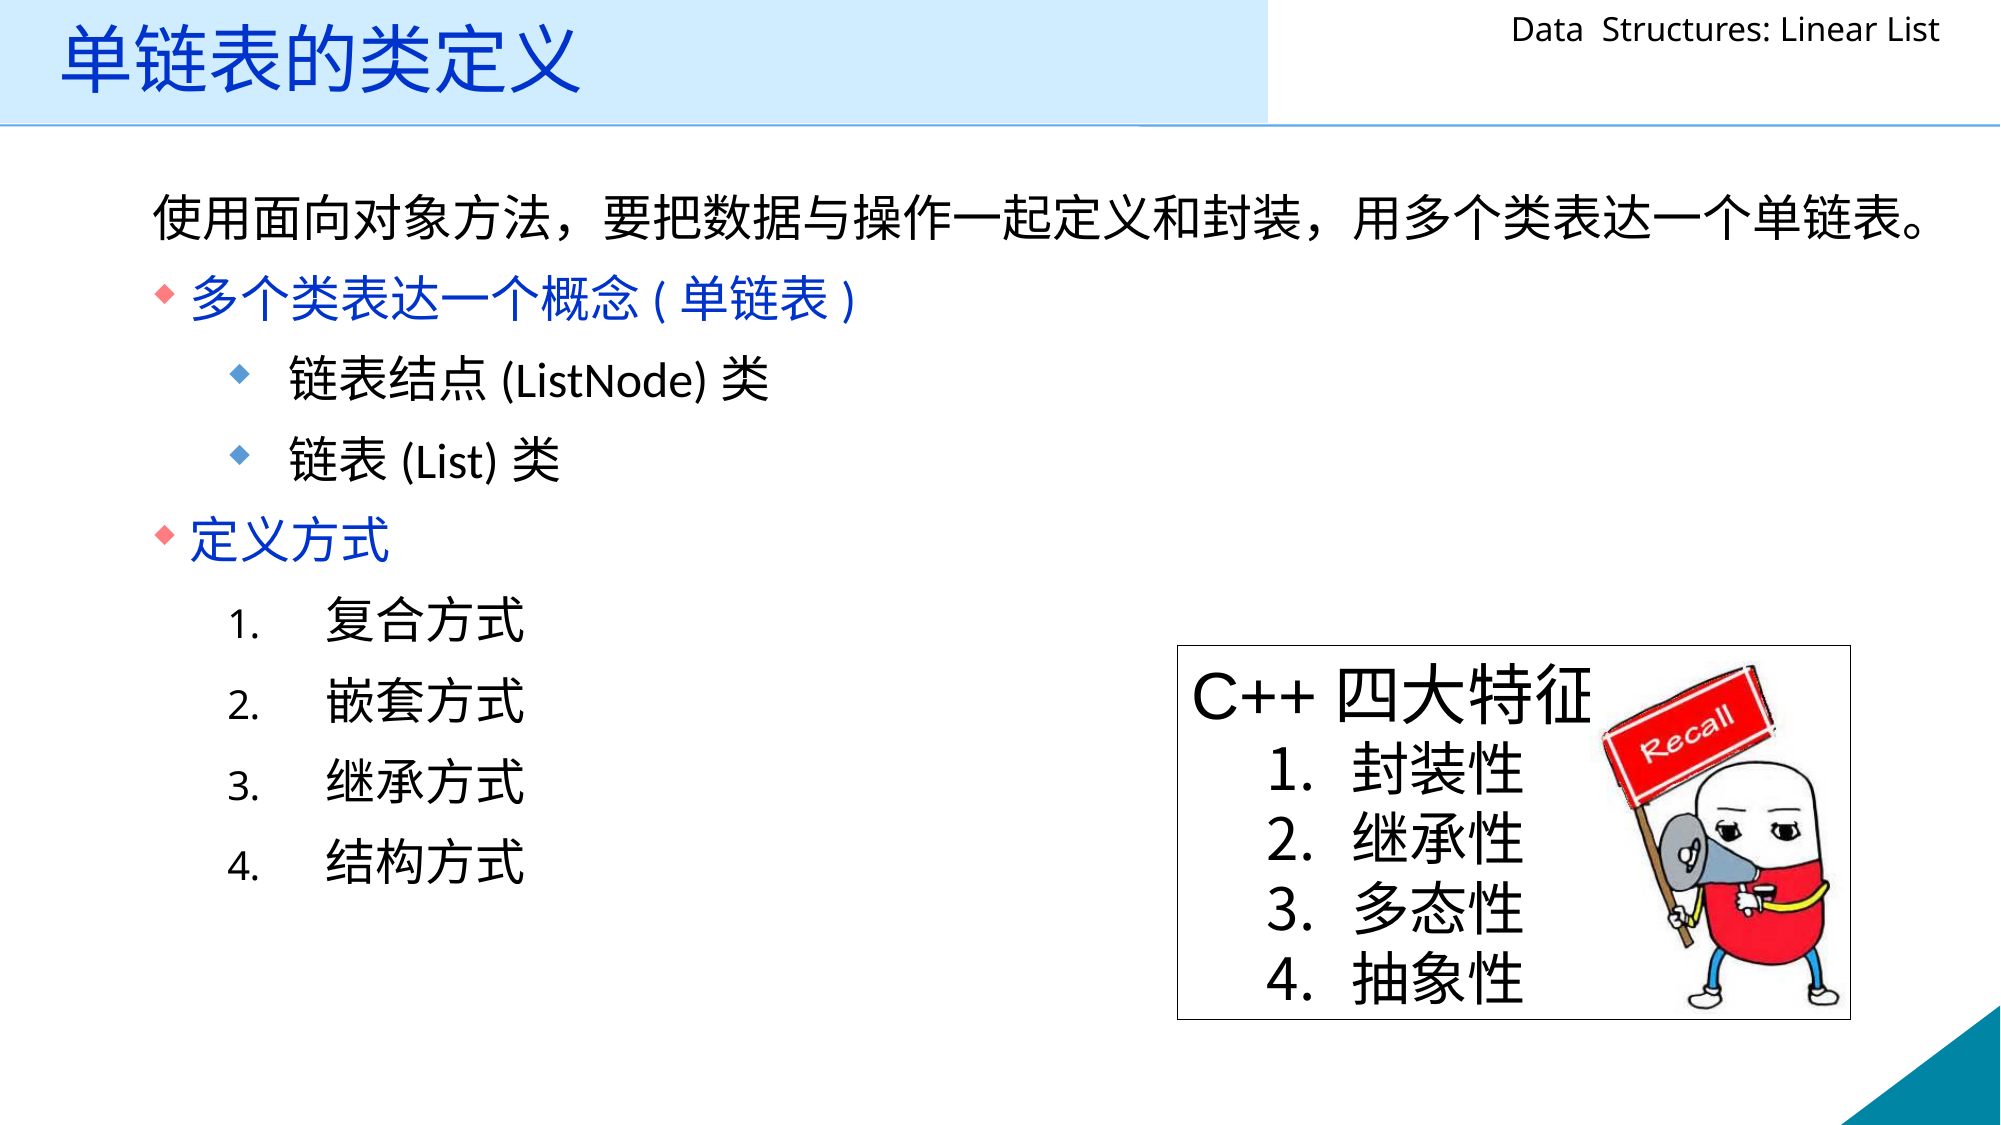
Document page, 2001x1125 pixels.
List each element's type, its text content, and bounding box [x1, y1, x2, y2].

list 使用面向对象方法，要把数据与操作一起定义和封装，用多个类表达一个单链表。 多个类表达一个概念(单链表) 链表结点(ListNode)类 链表(List)类 定义方式 复合方式 嵌套方式 继承方式 结构方式 [137, 161, 1981, 1014]
picture [1590, 661, 1847, 1014]
text_box C++四大特征 封装性 继承性 多态性 抽象性 [1177, 645, 1851, 1020]
title 单链表的类定义 [43, 7, 1769, 121]
